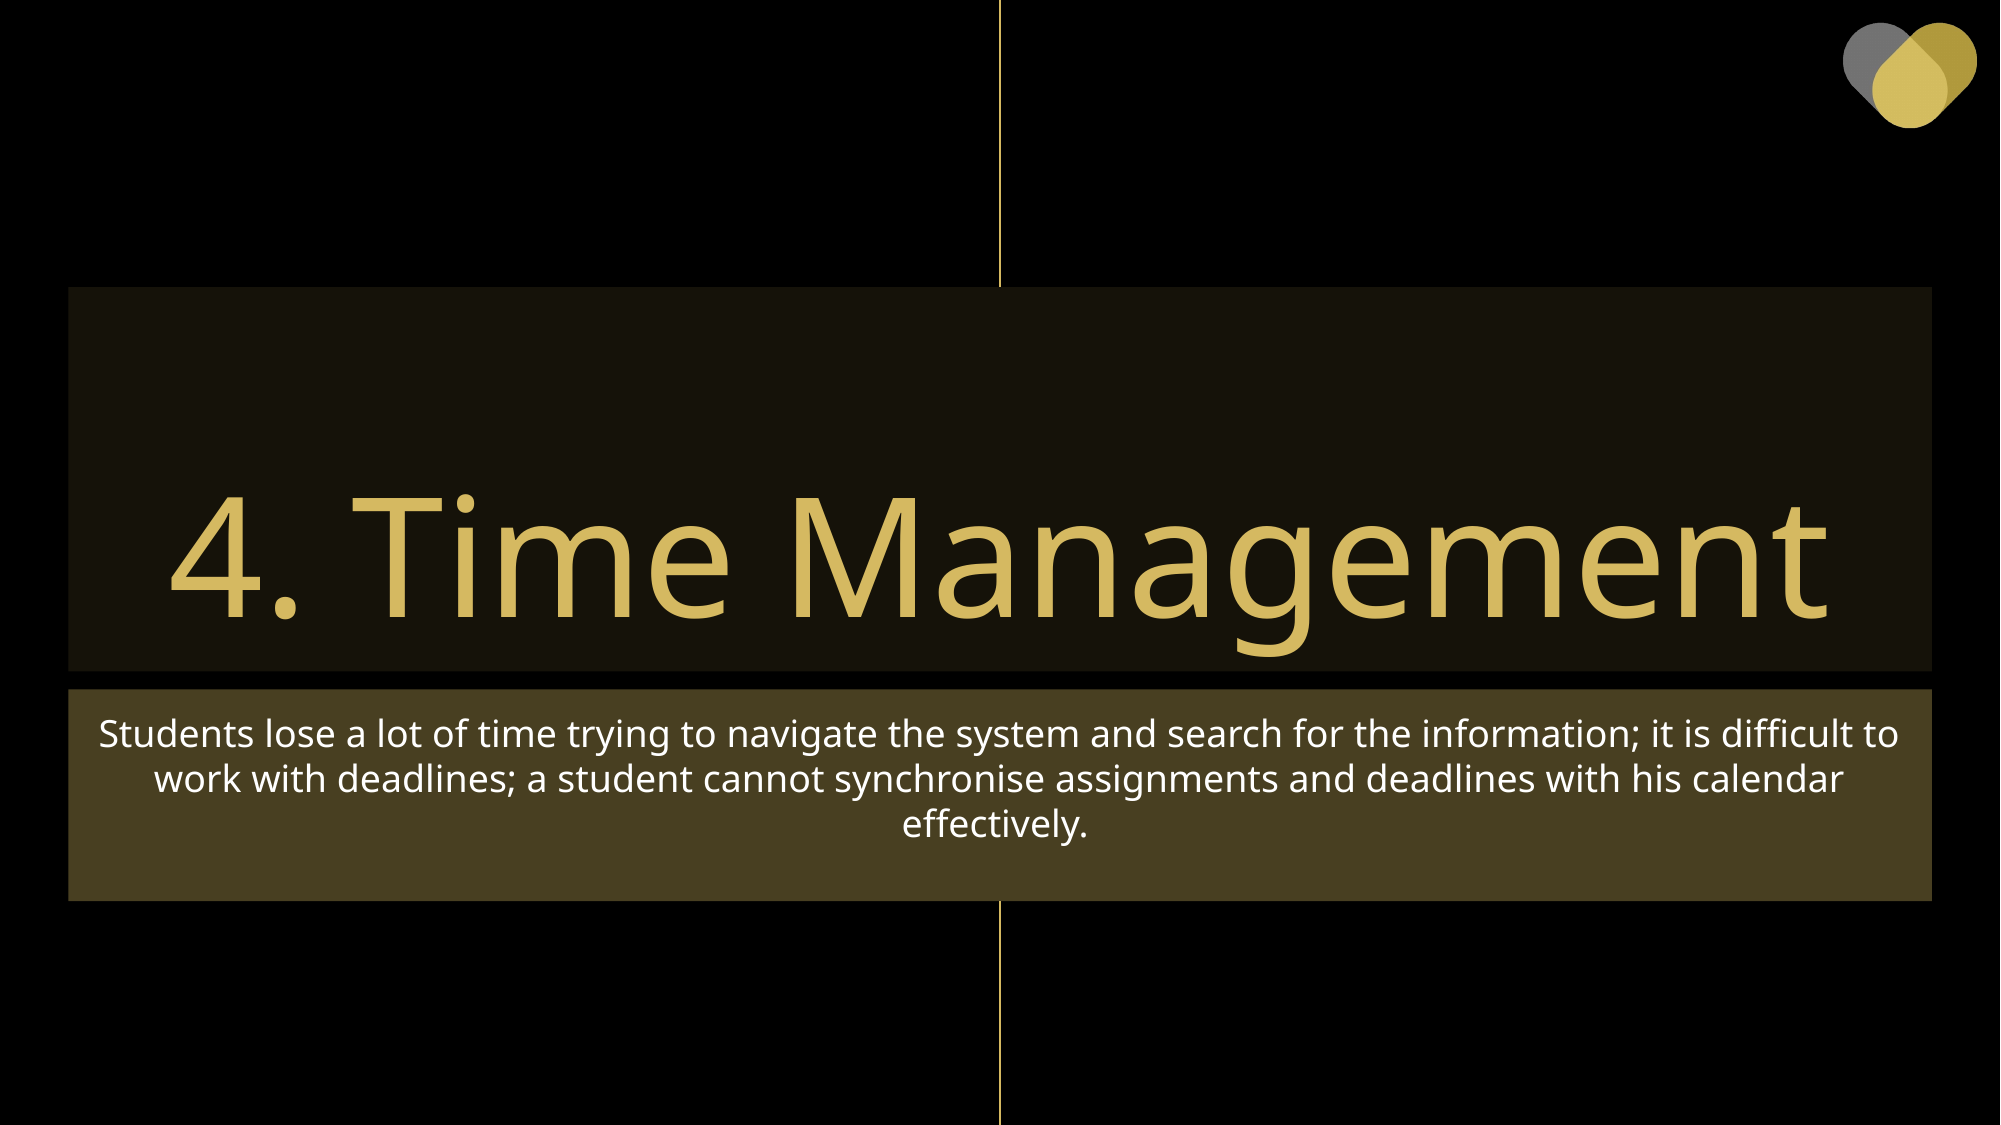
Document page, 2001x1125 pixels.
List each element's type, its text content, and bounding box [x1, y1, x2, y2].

title 4. Time Management [68, 287, 1932, 672]
picture [1836, 0, 1984, 148]
list Students lose a lot of time trying to navigate the system and search for the information; it is difficult to work with deadlines; a student cannot synchronise assignments and deadlines with his calendar effectively. [68, 689, 1932, 902]
